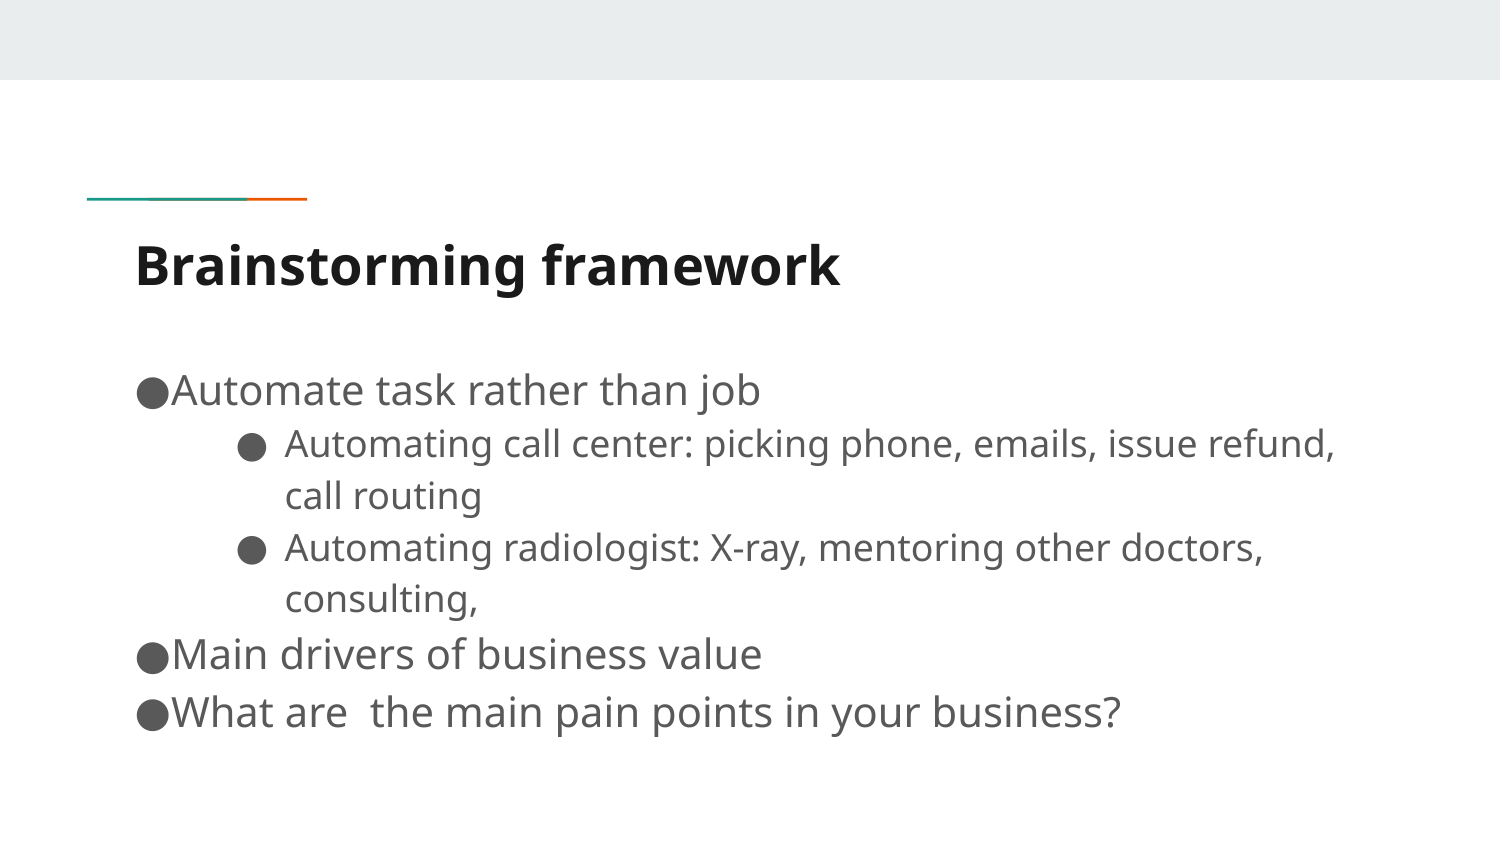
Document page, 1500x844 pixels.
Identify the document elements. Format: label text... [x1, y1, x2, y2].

list Automate task rather than job Automating call center: picking phone, emails, issue refund, call routing Automating radiologist: X-ray, mentoring other doctors, consulting, Main drivers of business value What are the main pain points in your business? [119, 341, 1381, 712]
title Brainstorming framework [119, 216, 1381, 305]
